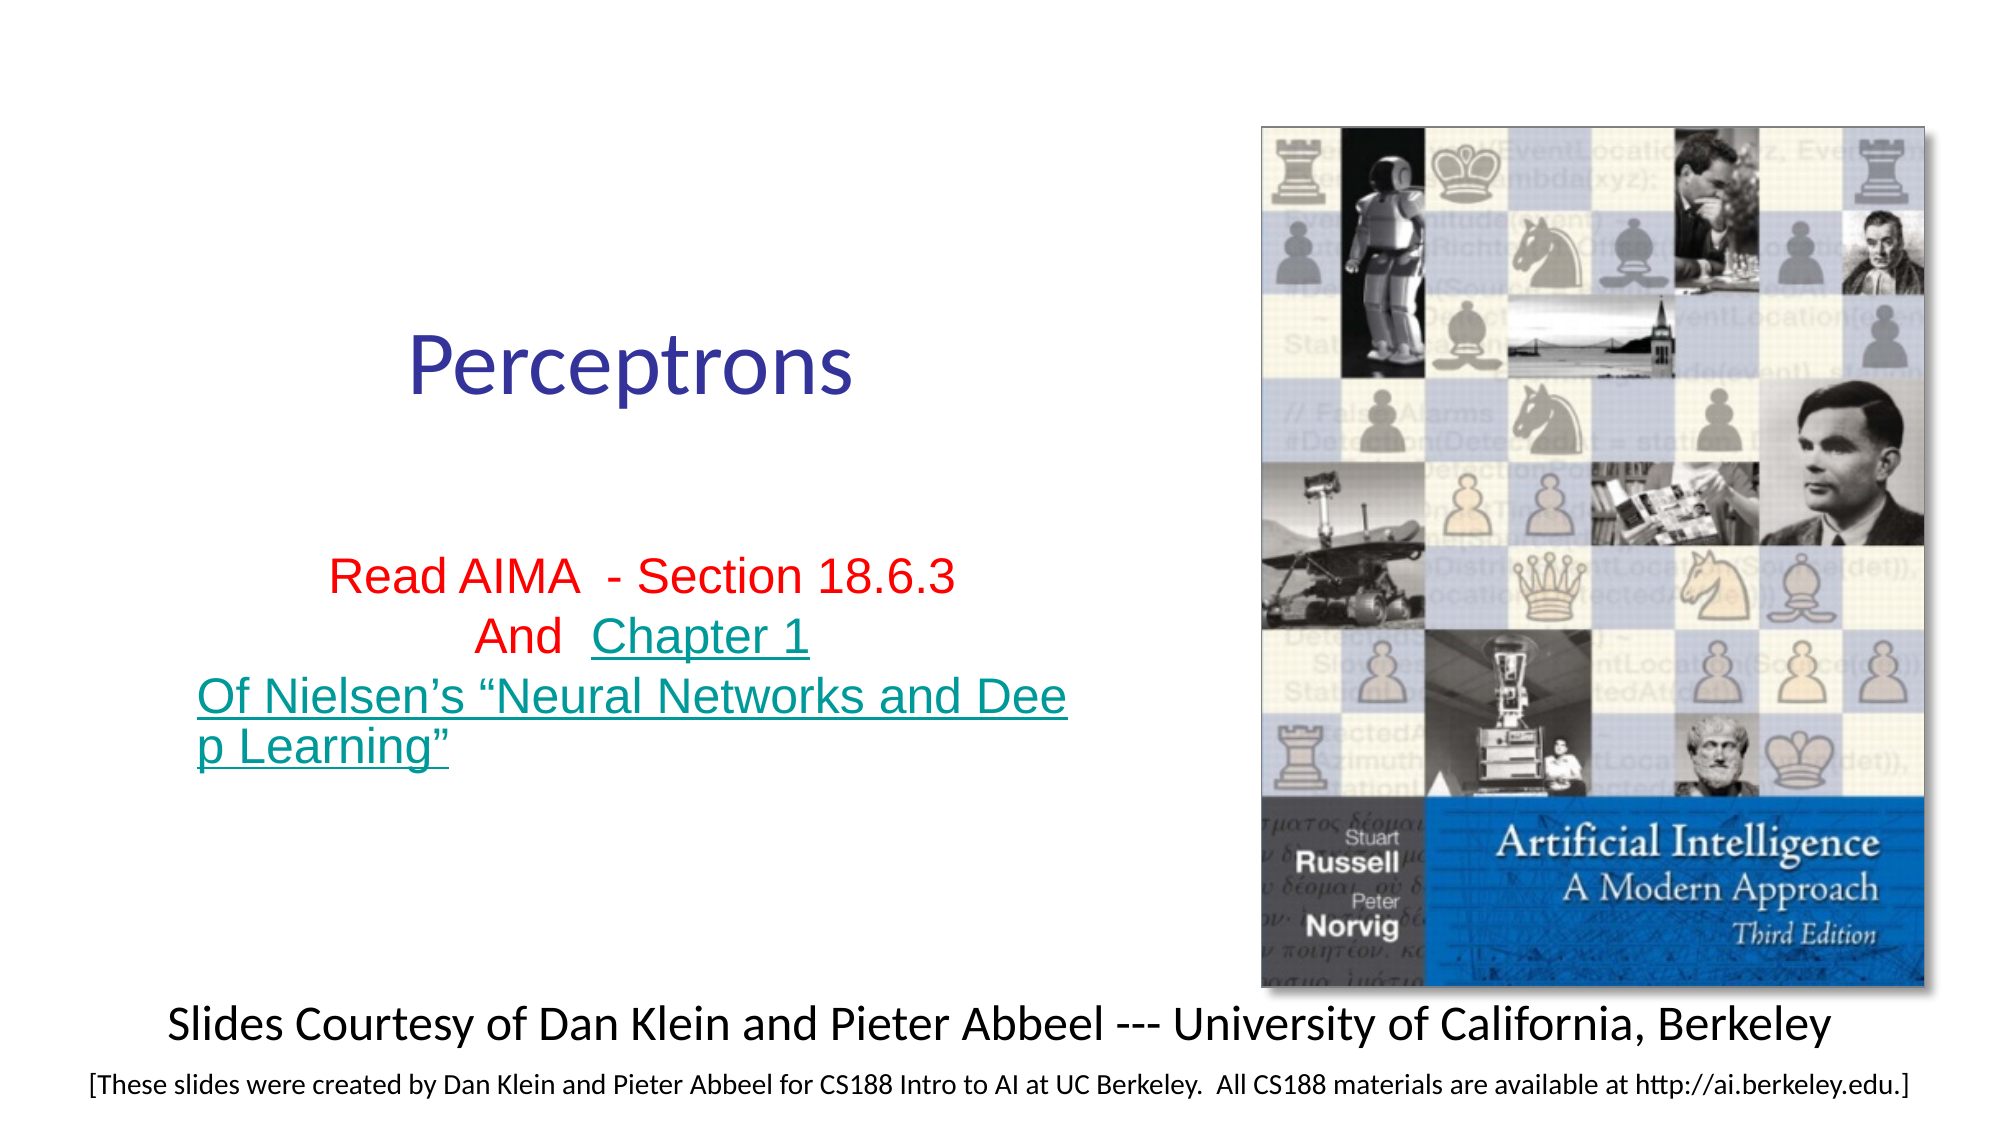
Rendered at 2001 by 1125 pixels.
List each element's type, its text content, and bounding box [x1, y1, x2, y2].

picture [1262, 127, 1925, 987]
text_box Slides Courtesy of Dan Klein and Pieter Abbeel --- University of California, Berkeley [These slides were created by Dan Klein and Pieter Abbeel for CS188 Intro to AI at UC Berkeley. All CS188 materials are available at http://ai.berkeley.edu.] [0, 984, 2000, 1106]
text_box Read AIMA - Section 18.6.3 And Chapter 1 Of Nielsen’s “Neural Networks and Deep Learning” [181, 536, 1103, 732]
text_box Perceptrons [24, 237, 1238, 479]
